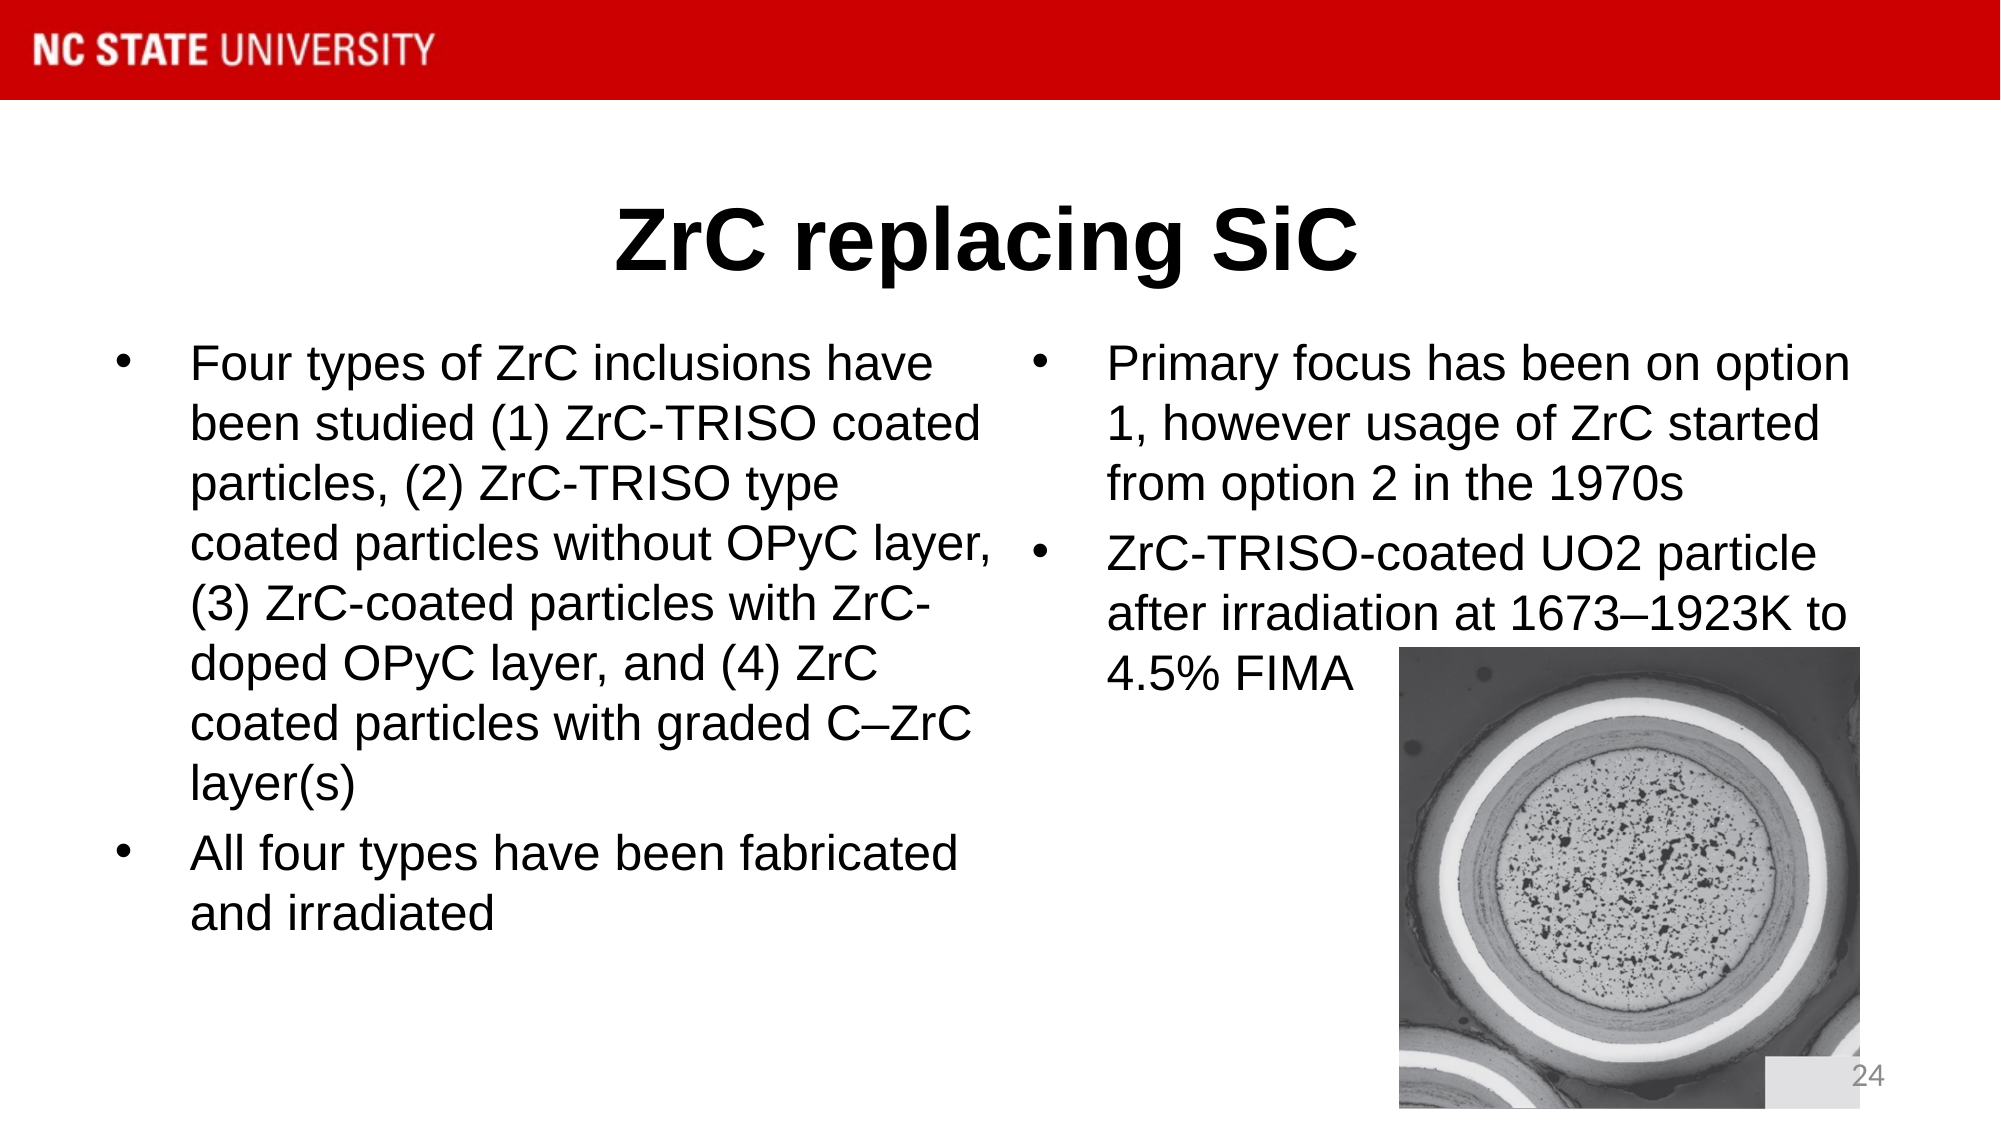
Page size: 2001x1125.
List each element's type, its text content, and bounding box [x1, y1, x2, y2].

list Primary focus has been on option 1, however usage of ZrC started from option 2 in the 1970s ZrC-TRISO-coated UO2 particle after irradiation at 1673–1923K to 4.5% FIMA [1016, 322, 1900, 1005]
title ZrC replacing SiC [99, 147, 1900, 322]
list Four types of ZrC inclusions have been studied (1) ZrC-TRISO coated particles, (2) ZrC-TRISO type coated particles without OPyC layer, (3) ZrC-coated particles with ZrC-doped OPyC layer, and (4) ZrC coated particles with graded C–ZrC layer(s) All four types have been fabricated and irradiated [99, 322, 1016, 1005]
picture [0, 0, 2001, 100]
picture [1399, 647, 1861, 1109]
slide_number 24 [1865, 1042, 1900, 1103]
